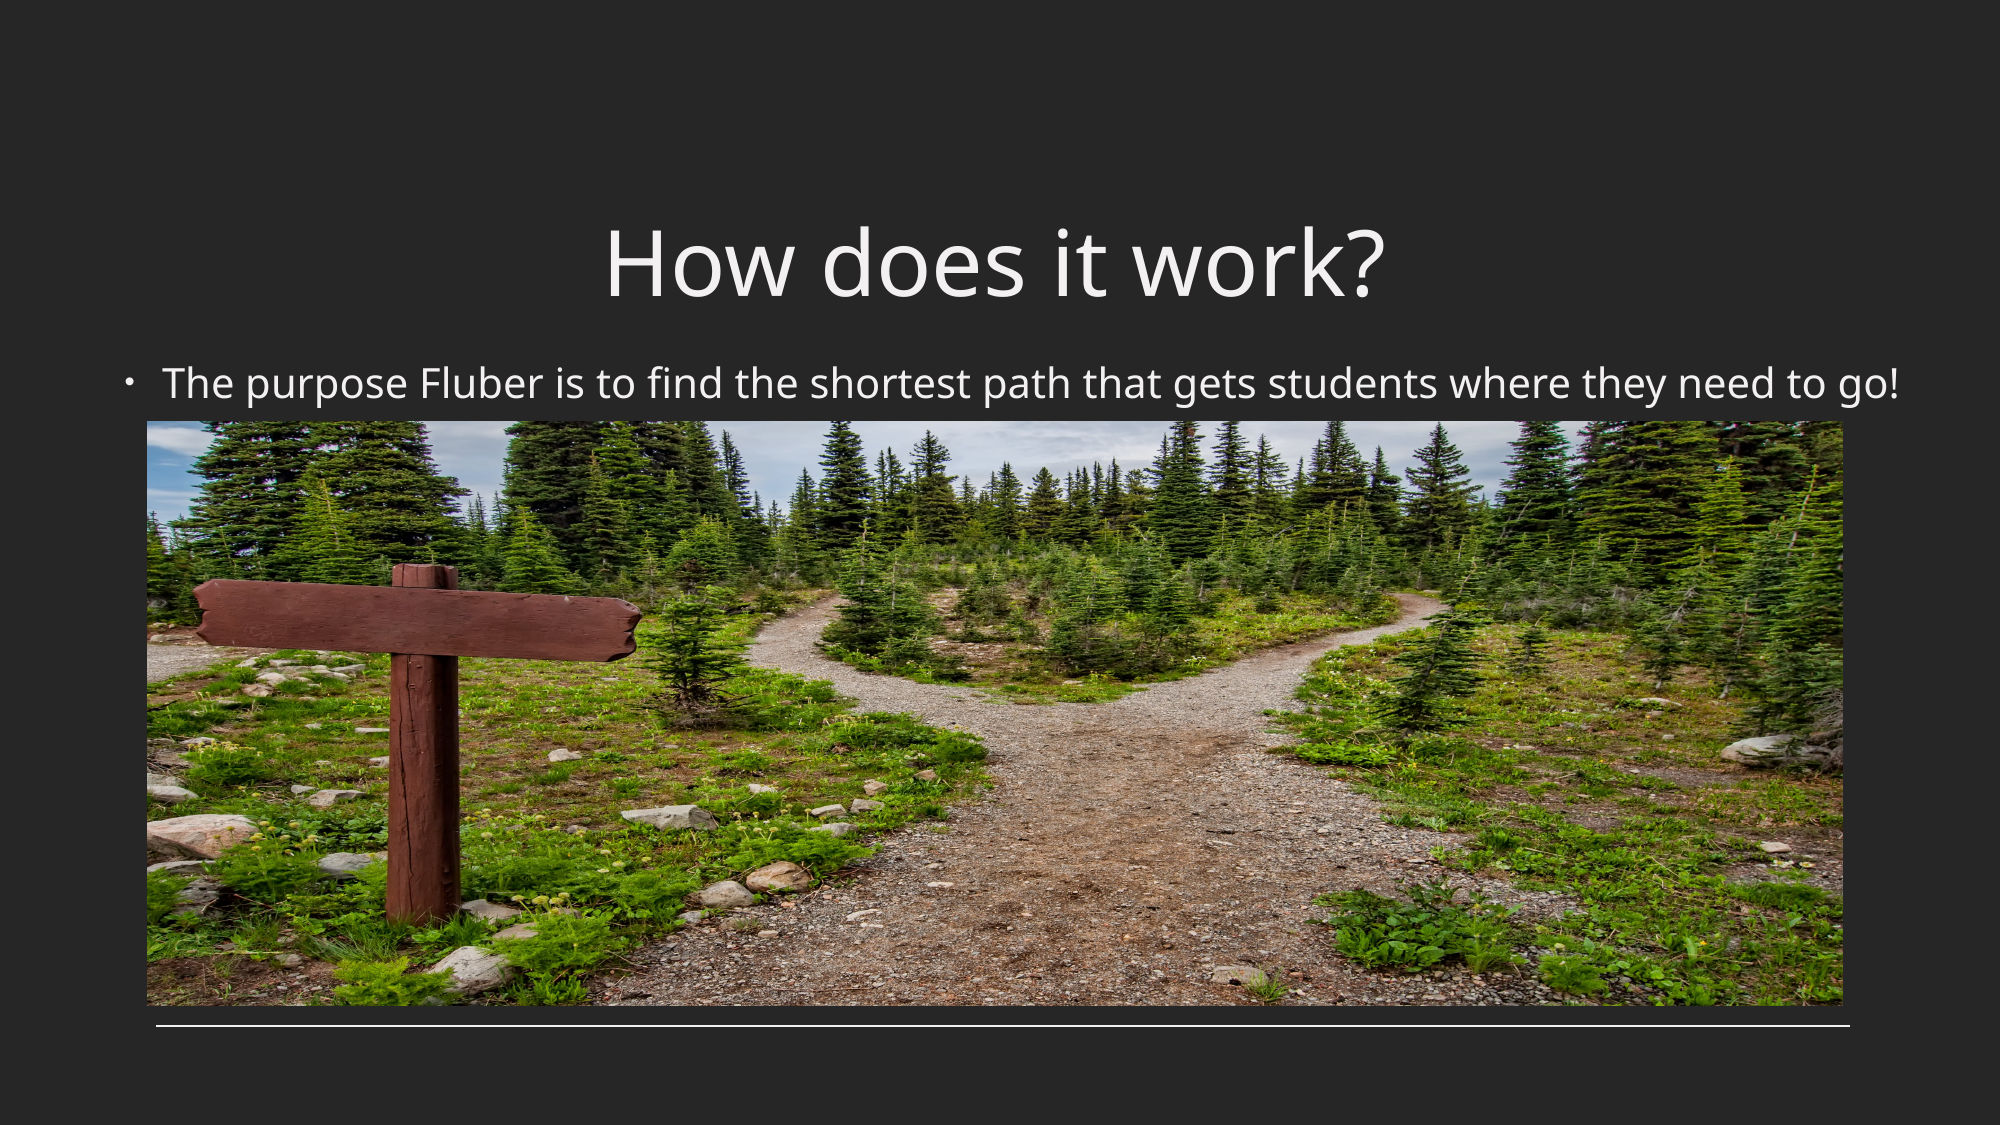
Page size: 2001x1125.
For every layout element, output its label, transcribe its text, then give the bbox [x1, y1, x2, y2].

title How does it work? [139, 143, 1850, 322]
list The purpose Fluber is to find the shortest path that gets students where they need to go! [87, 338, 1938, 980]
picture [147, 421, 1843, 1006]
